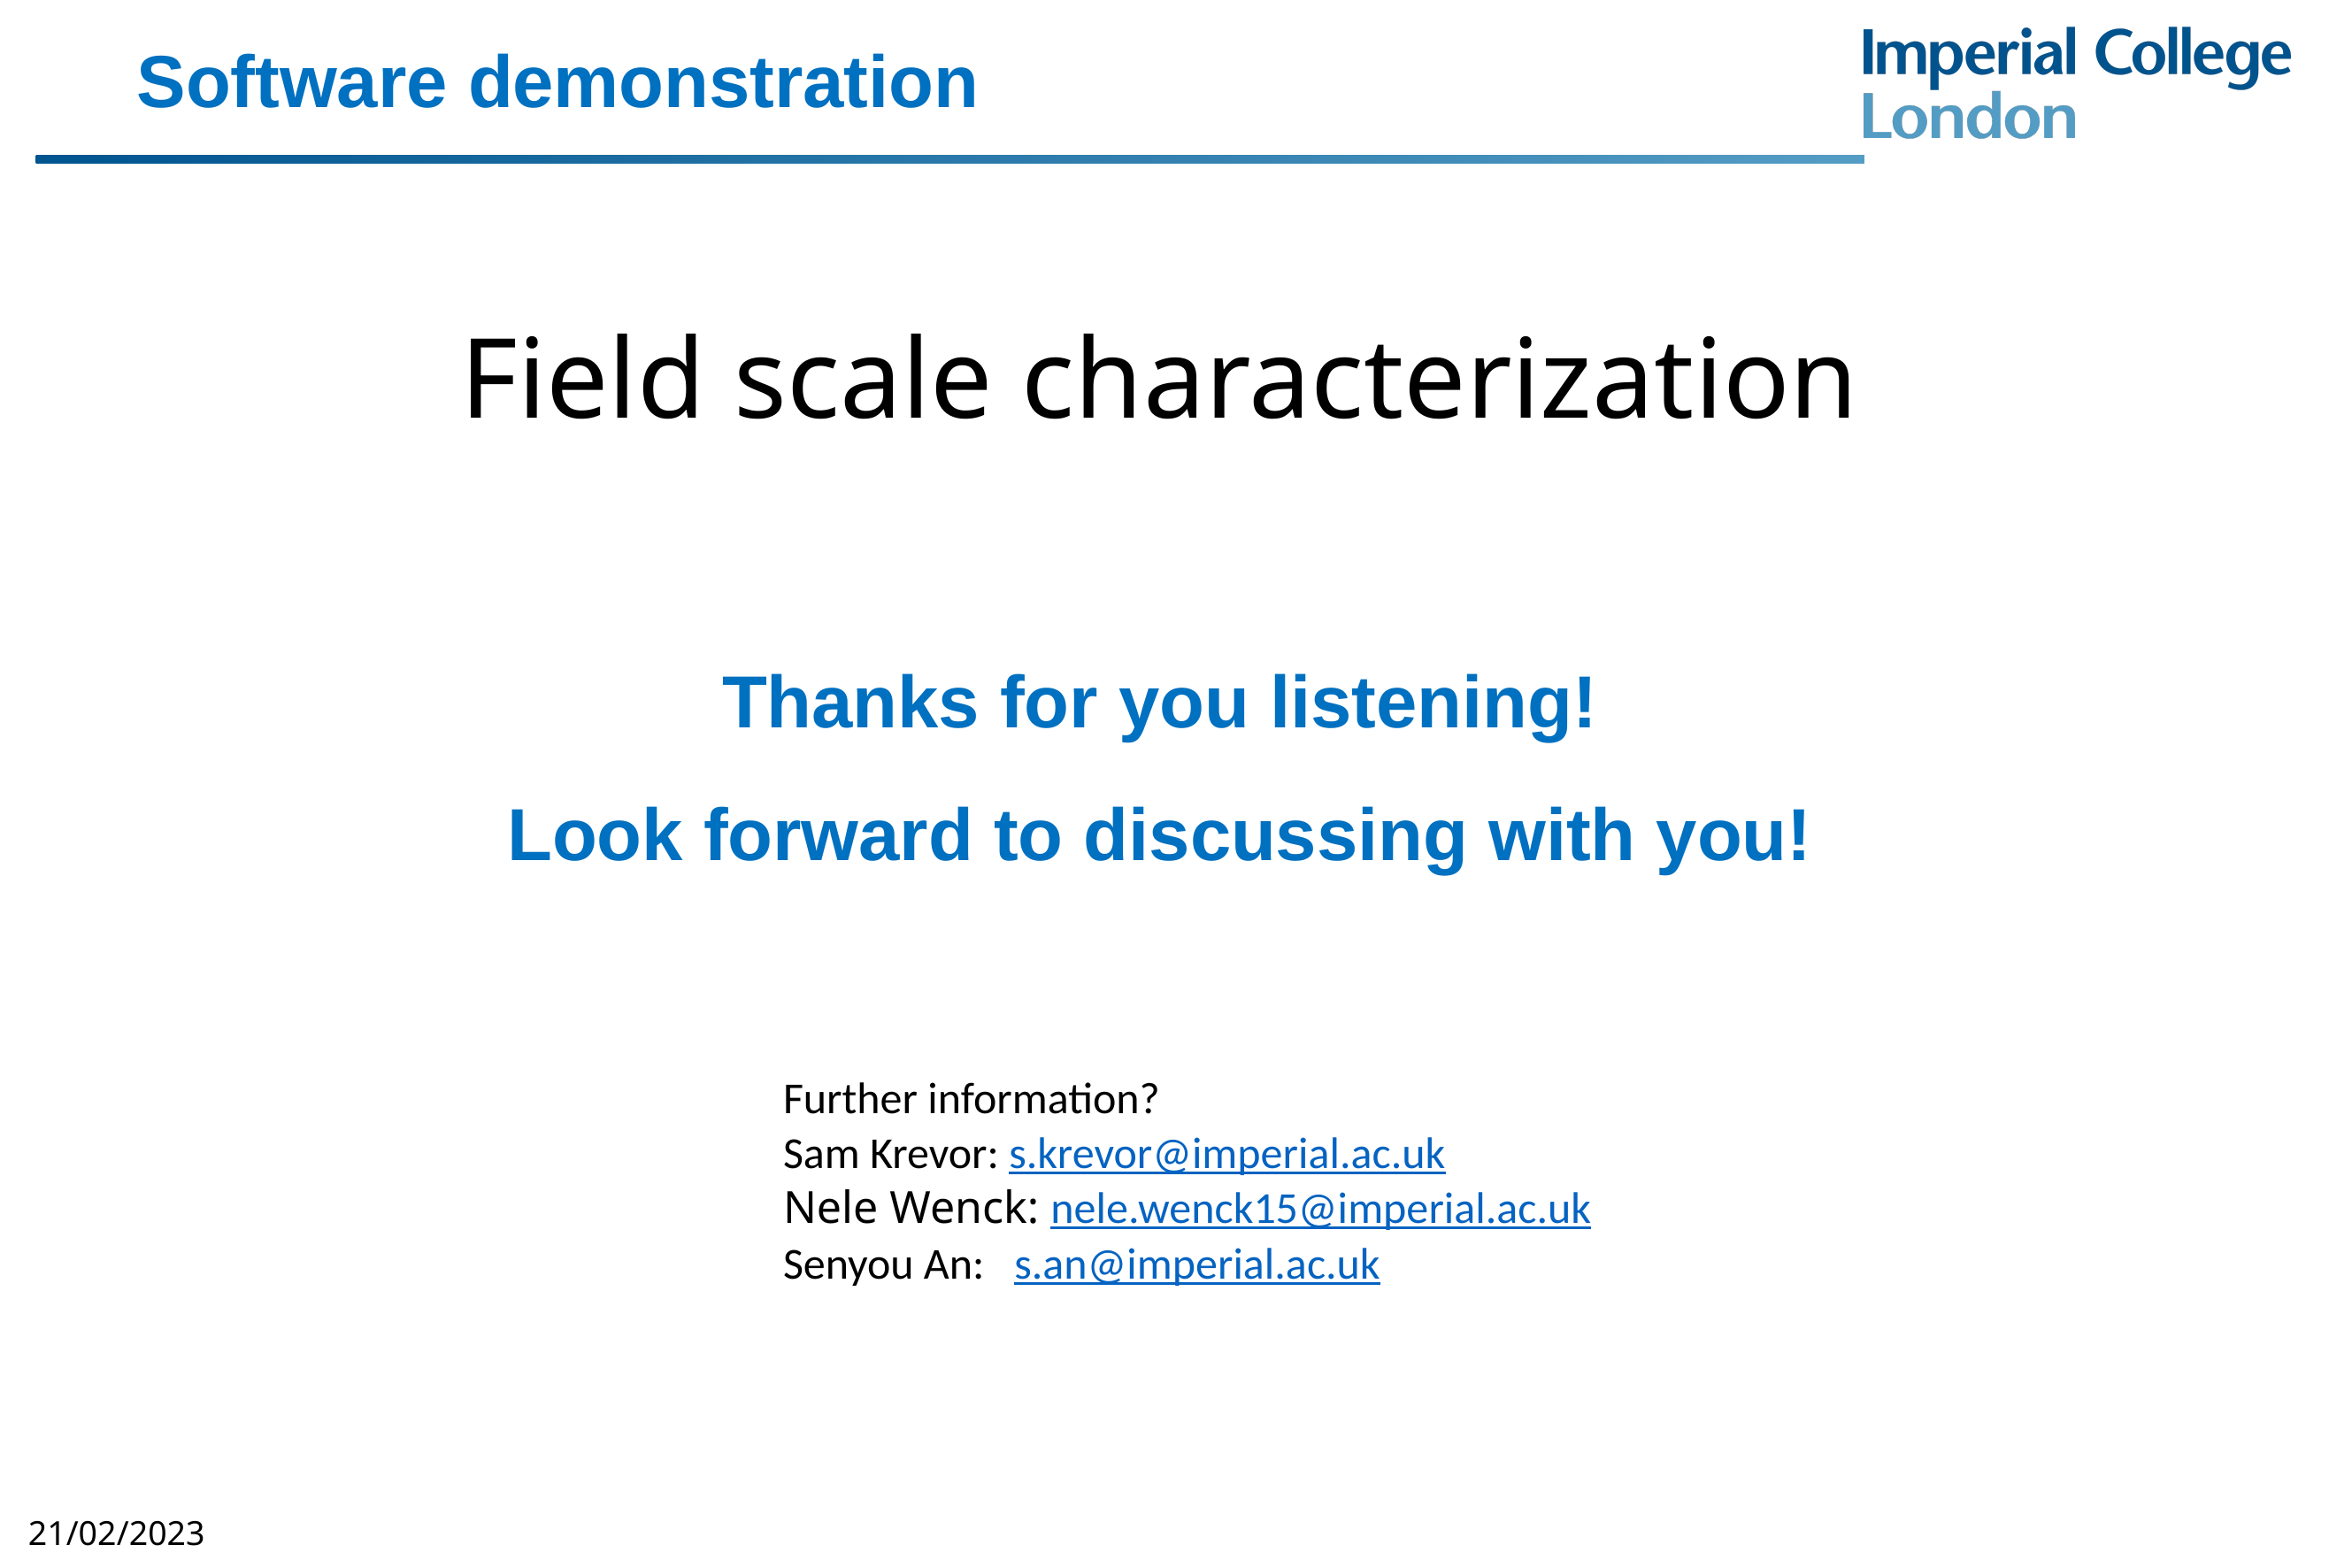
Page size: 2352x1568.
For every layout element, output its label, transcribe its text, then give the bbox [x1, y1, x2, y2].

text_box Further information? Sam Krevor: s.krevor@imperial.ac.uk Nele Wenck: nele.wenck15@imperial.ac.uk Senyou An: s.an@imperial.ac.uk [770, 1060, 1772, 1295]
text_box 21/02/2023 [15, 1505, 288, 1559]
picture [1864, 27, 2291, 139]
text_box Software demonstration [123, 27, 994, 129]
text_box Thanks for you listening! Look forward to discussing with you! [408, 603, 1912, 882]
text_box Field scale characterization [68, 237, 2252, 451]
